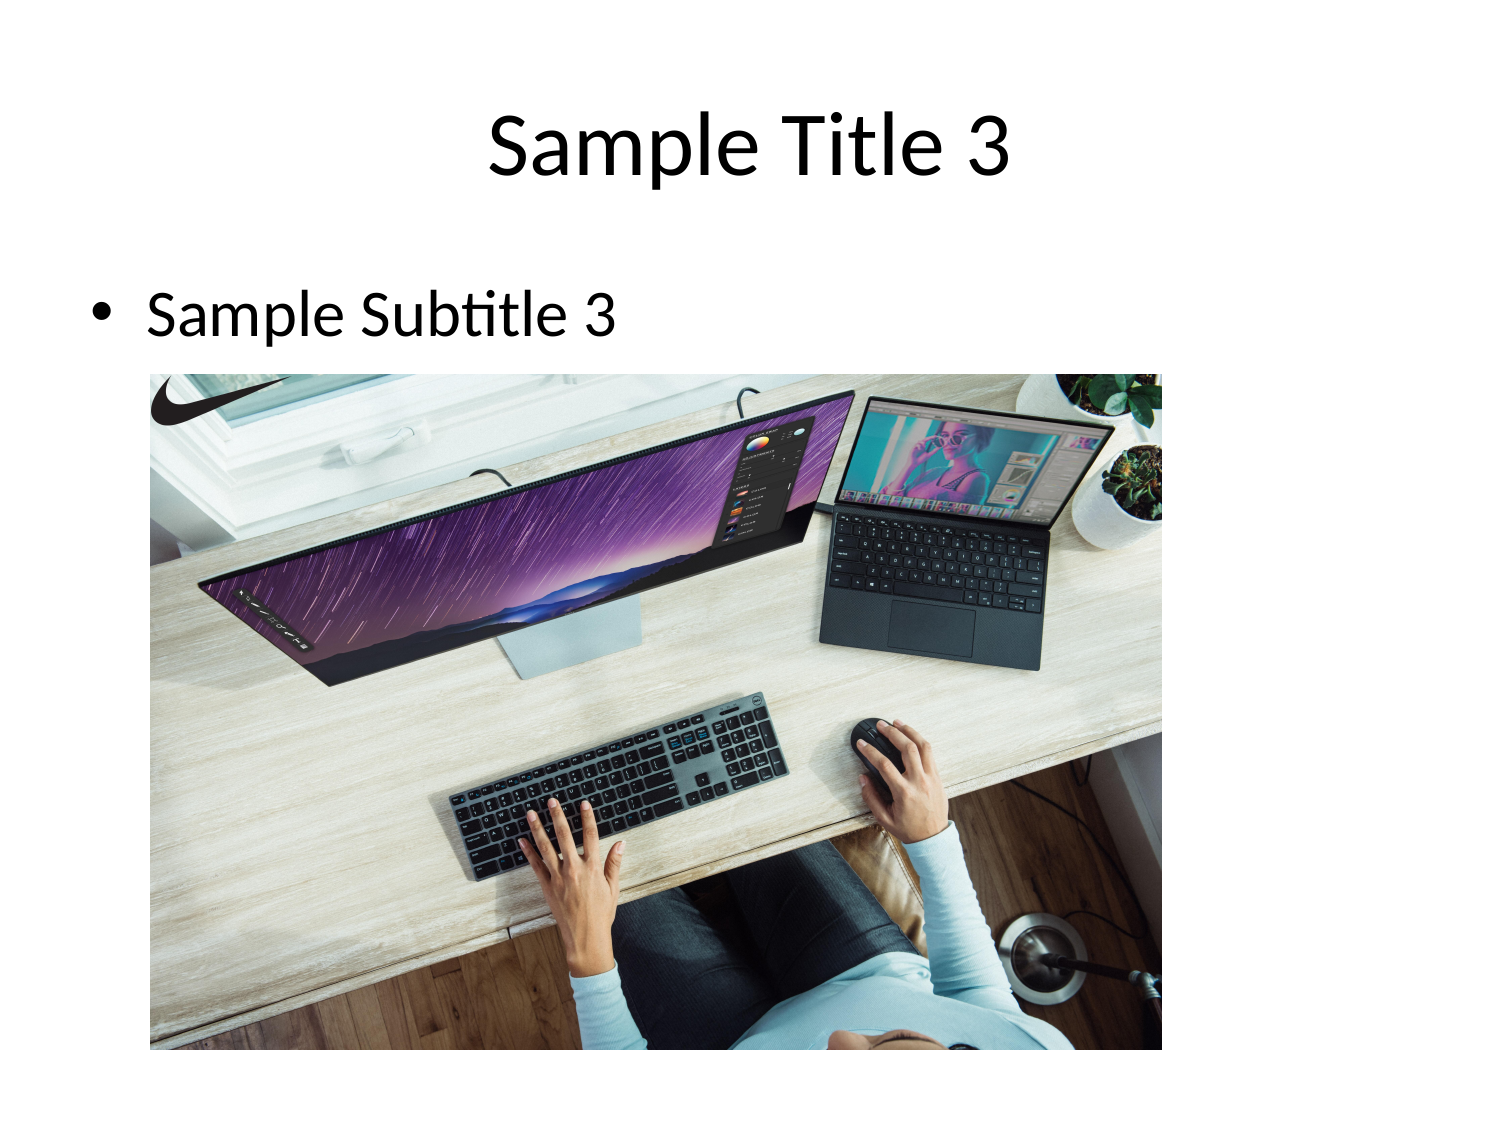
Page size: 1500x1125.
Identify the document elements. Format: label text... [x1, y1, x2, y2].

list Sample Subtitle 3 [75, 262, 1425, 1005]
title Sample Title 3 [75, 45, 1425, 233]
picture [149, 374, 1162, 1051]
